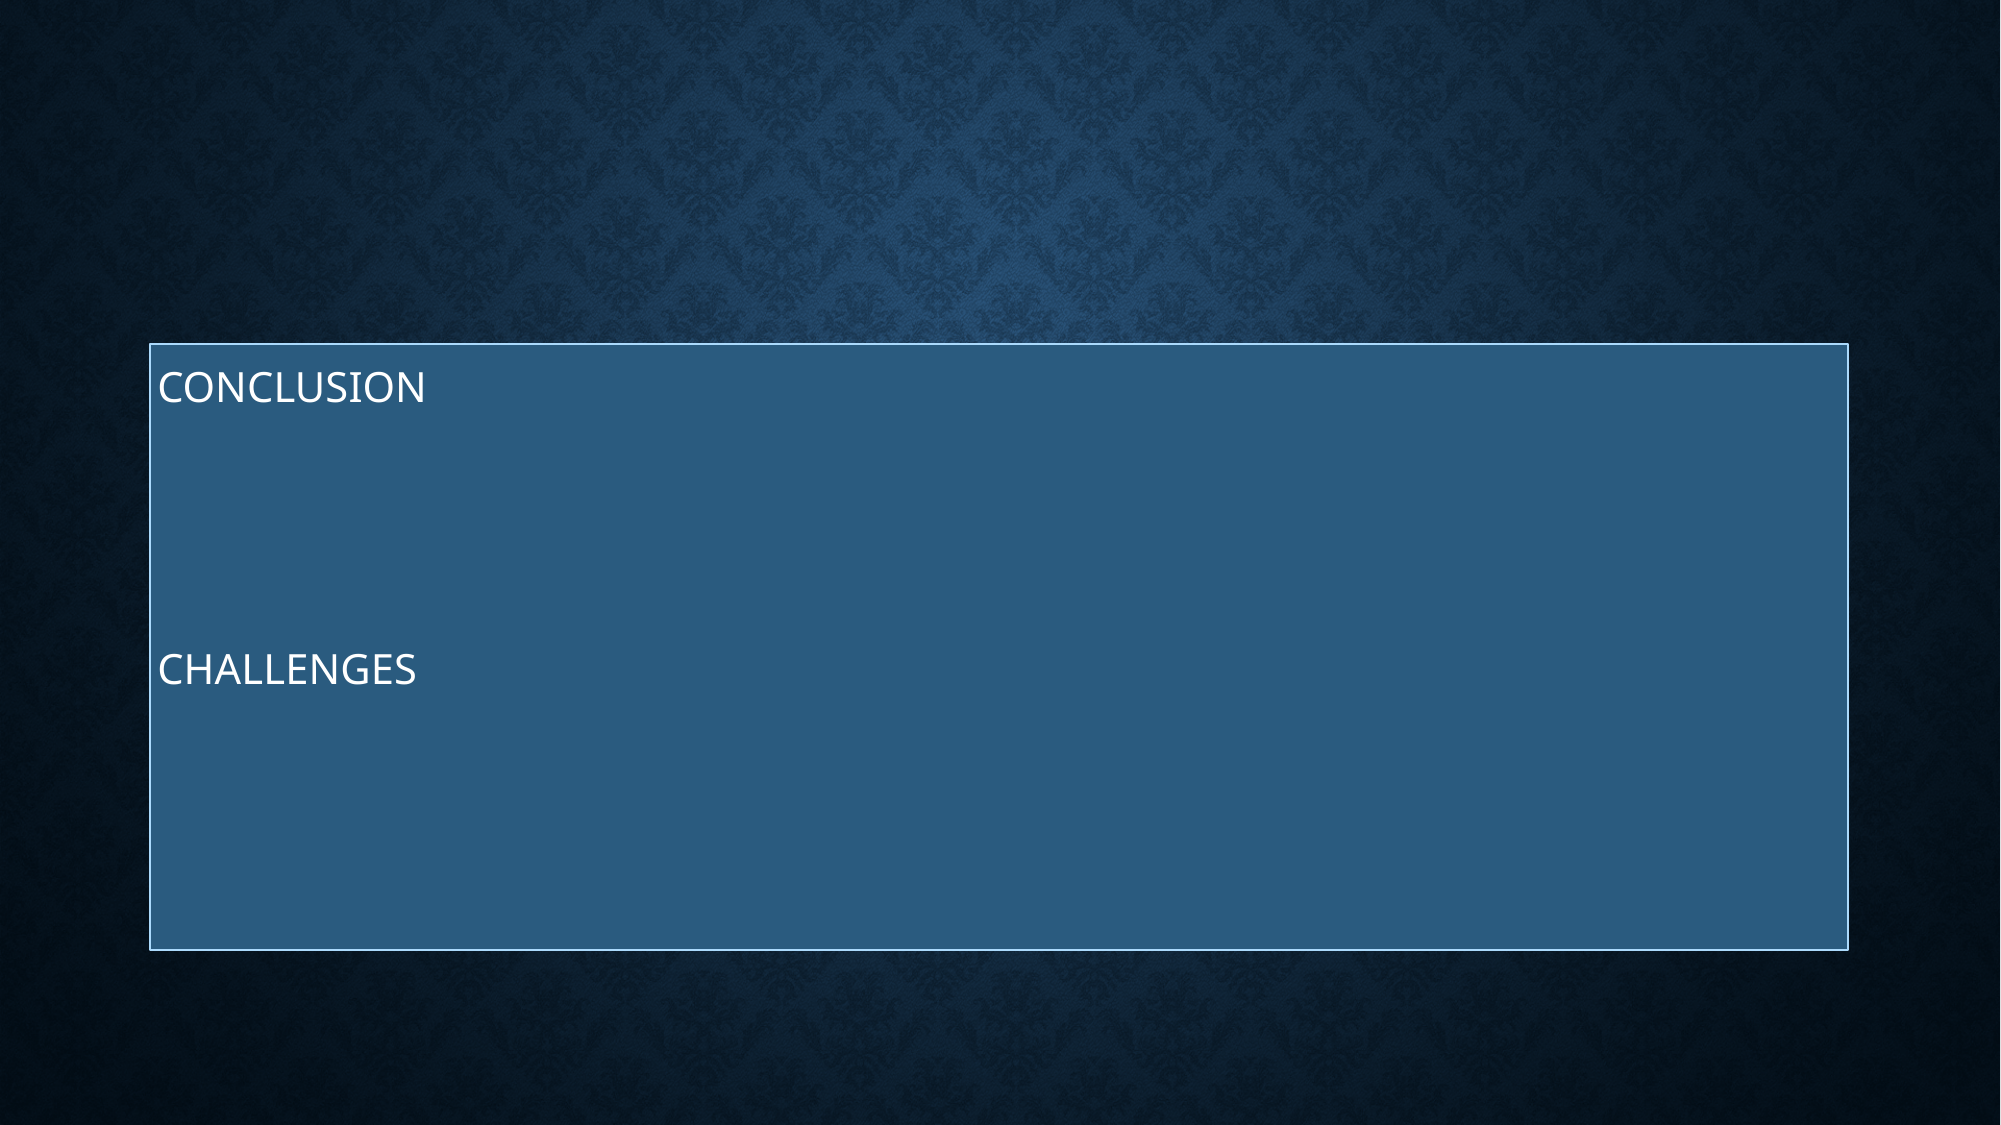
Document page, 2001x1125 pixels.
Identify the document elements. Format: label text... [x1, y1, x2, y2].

picture [0, 0, 2001, 1125]
list CONCLUSION CHALLENGES [149, 343, 1849, 951]
